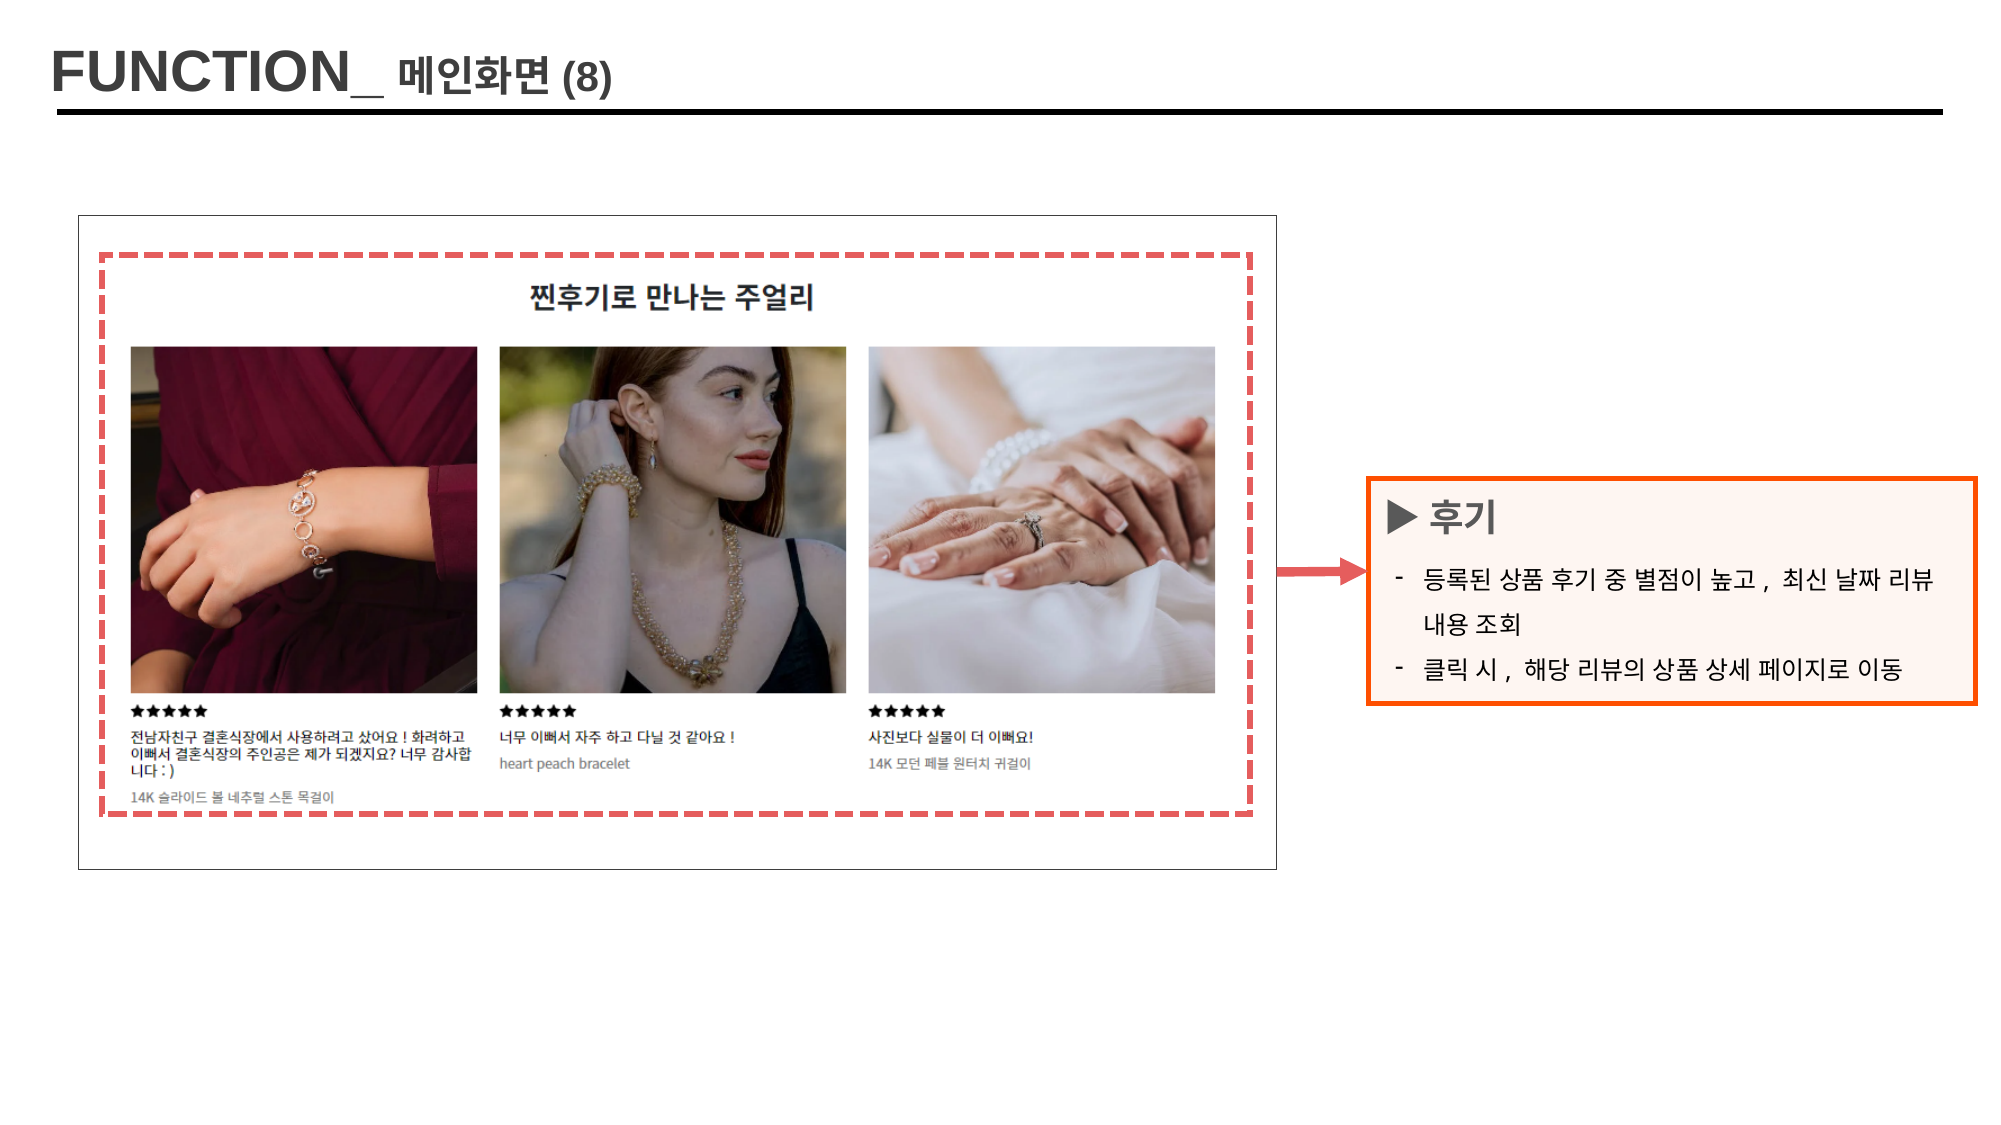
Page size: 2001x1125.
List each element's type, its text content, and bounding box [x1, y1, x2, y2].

text_box 등록된 상품 후기 중 별점이 높고, 최신 날짜 리뷰 내용 조회 클릭 시, 해당 리뷰의 상품 상세 페이지로 이동 [1380, 542, 1964, 692]
text_box FUNCTION_메인화면(8) [36, 25, 628, 111]
text_box [1367, 477, 1977, 705]
picture [78, 215, 1277, 870]
text_box ▶후기 [1368, 486, 1734, 547]
